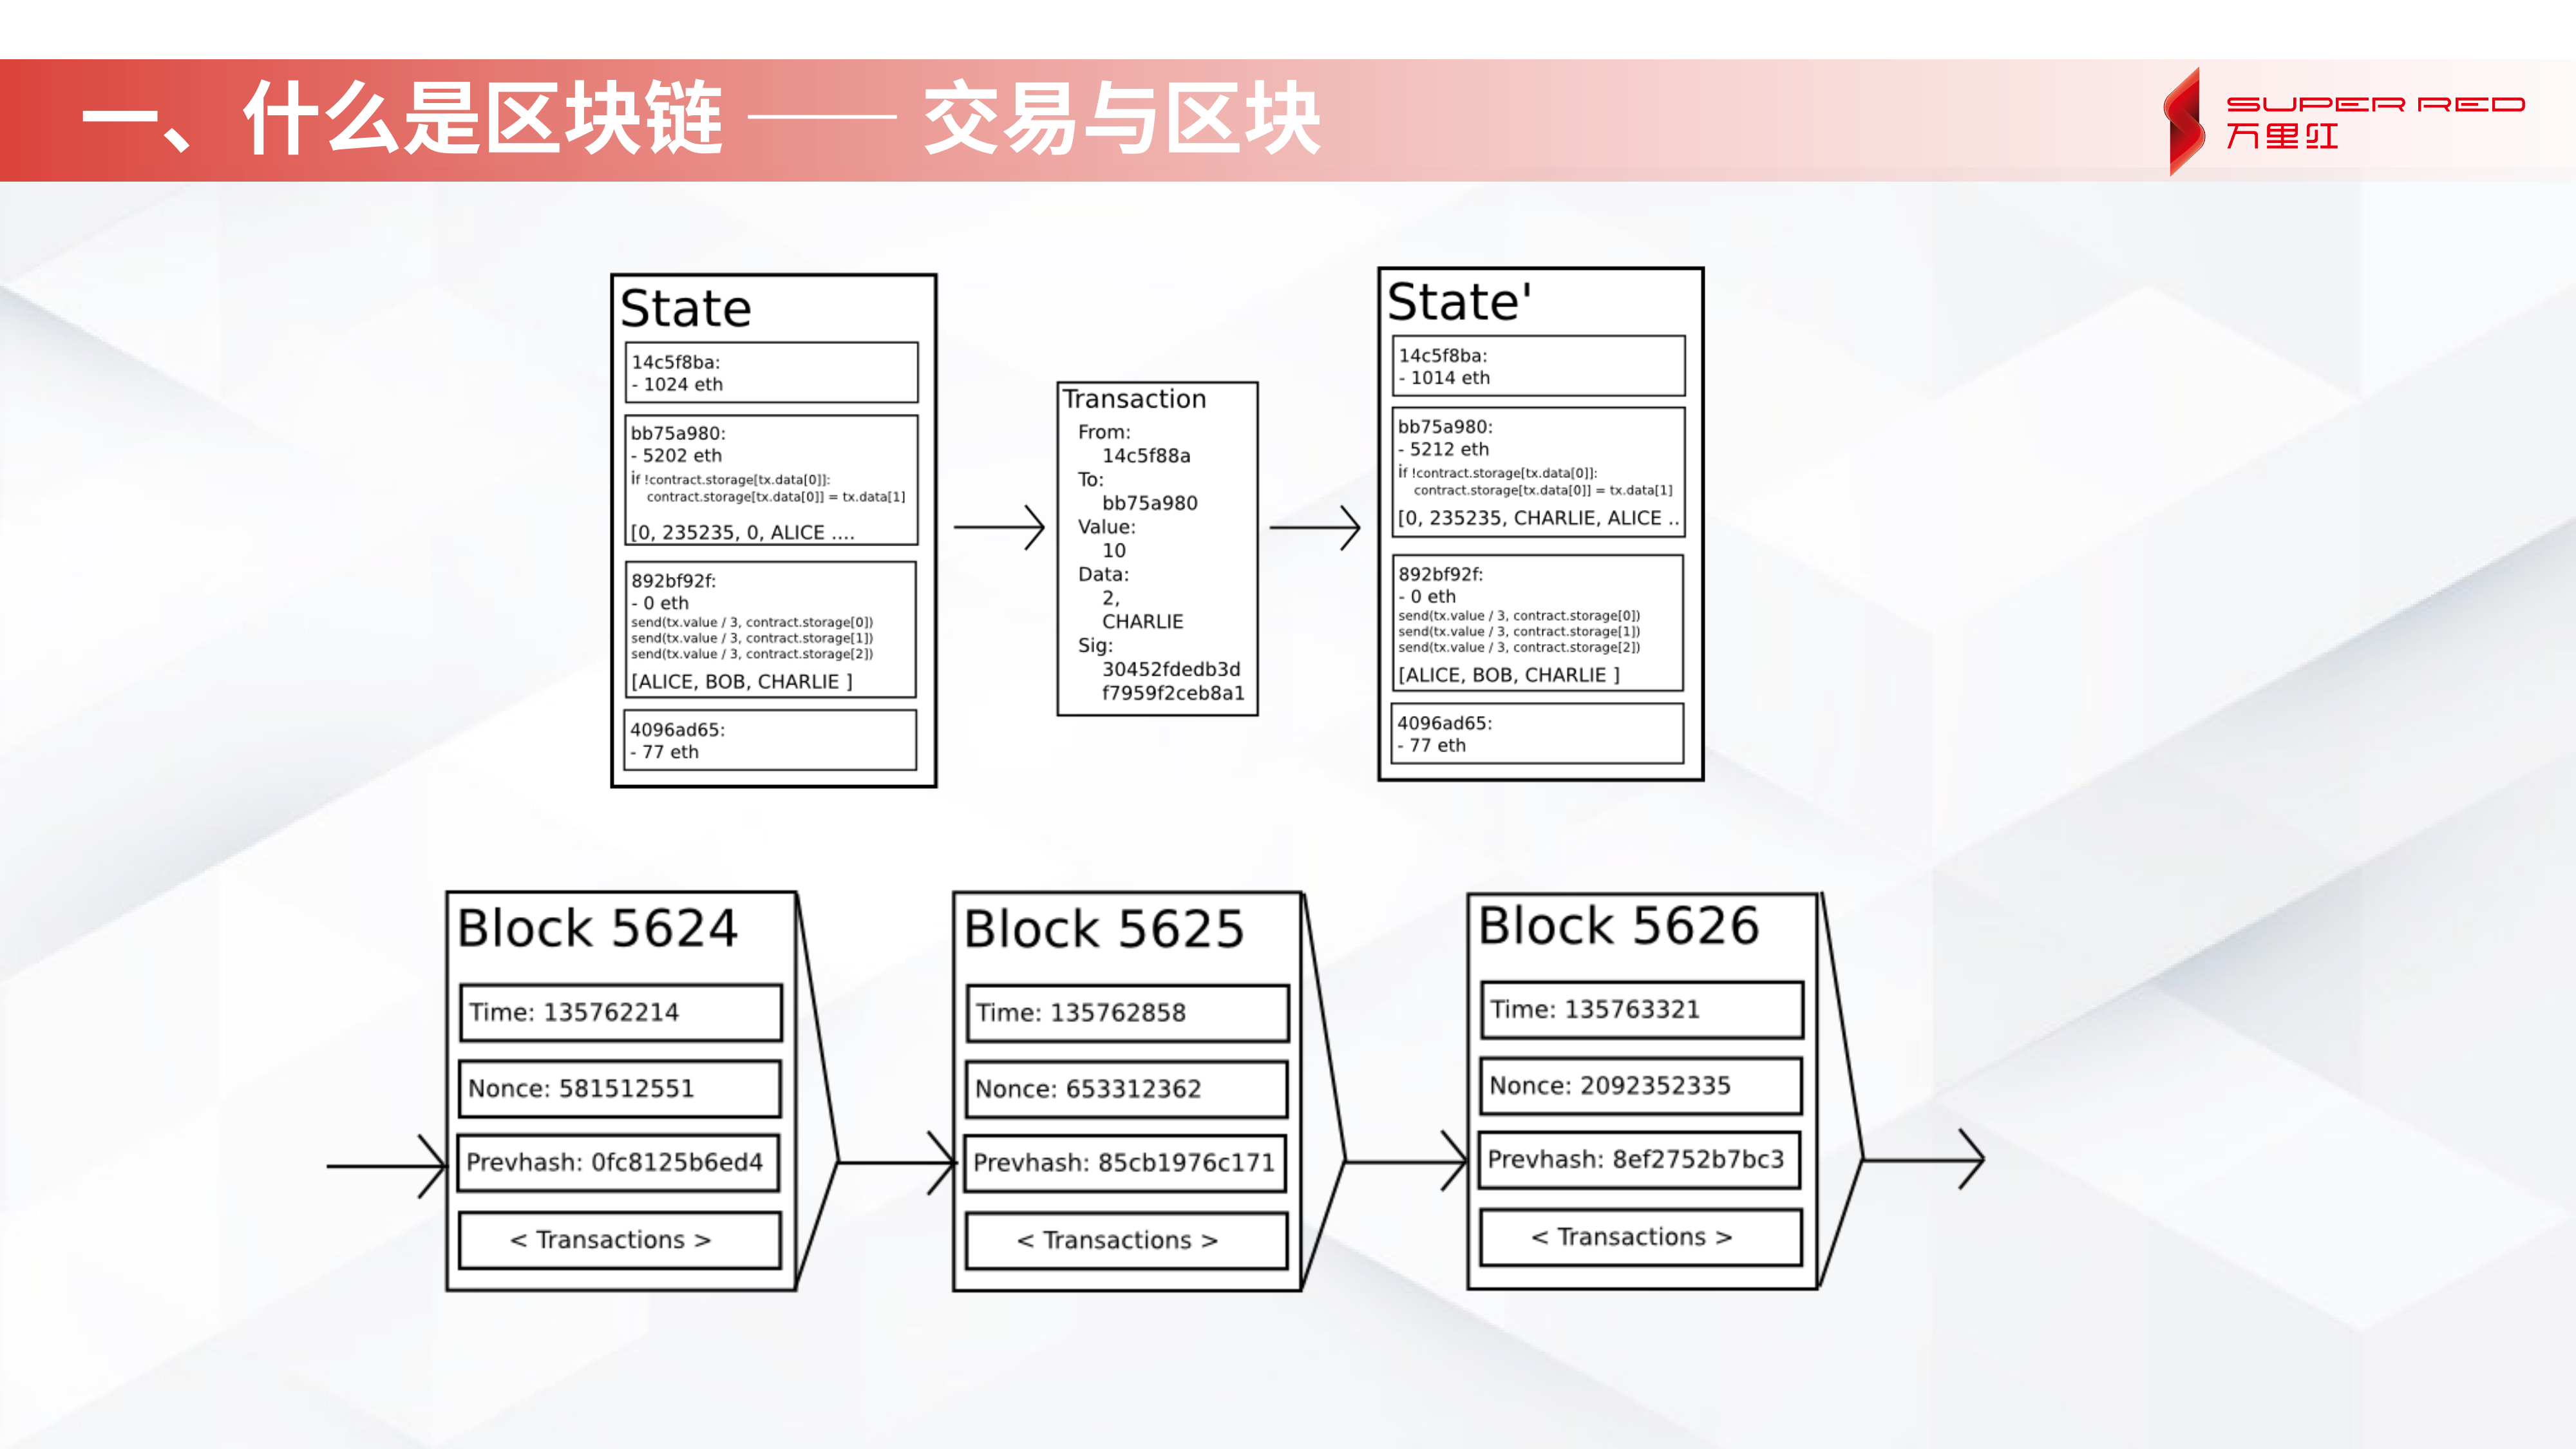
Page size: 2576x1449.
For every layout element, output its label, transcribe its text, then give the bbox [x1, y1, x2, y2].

title 一、什么是区块链 —— 交易与区块 [70, 64, 1971, 179]
picture [2134, 51, 2525, 193]
picture [242, 204, 2071, 1379]
